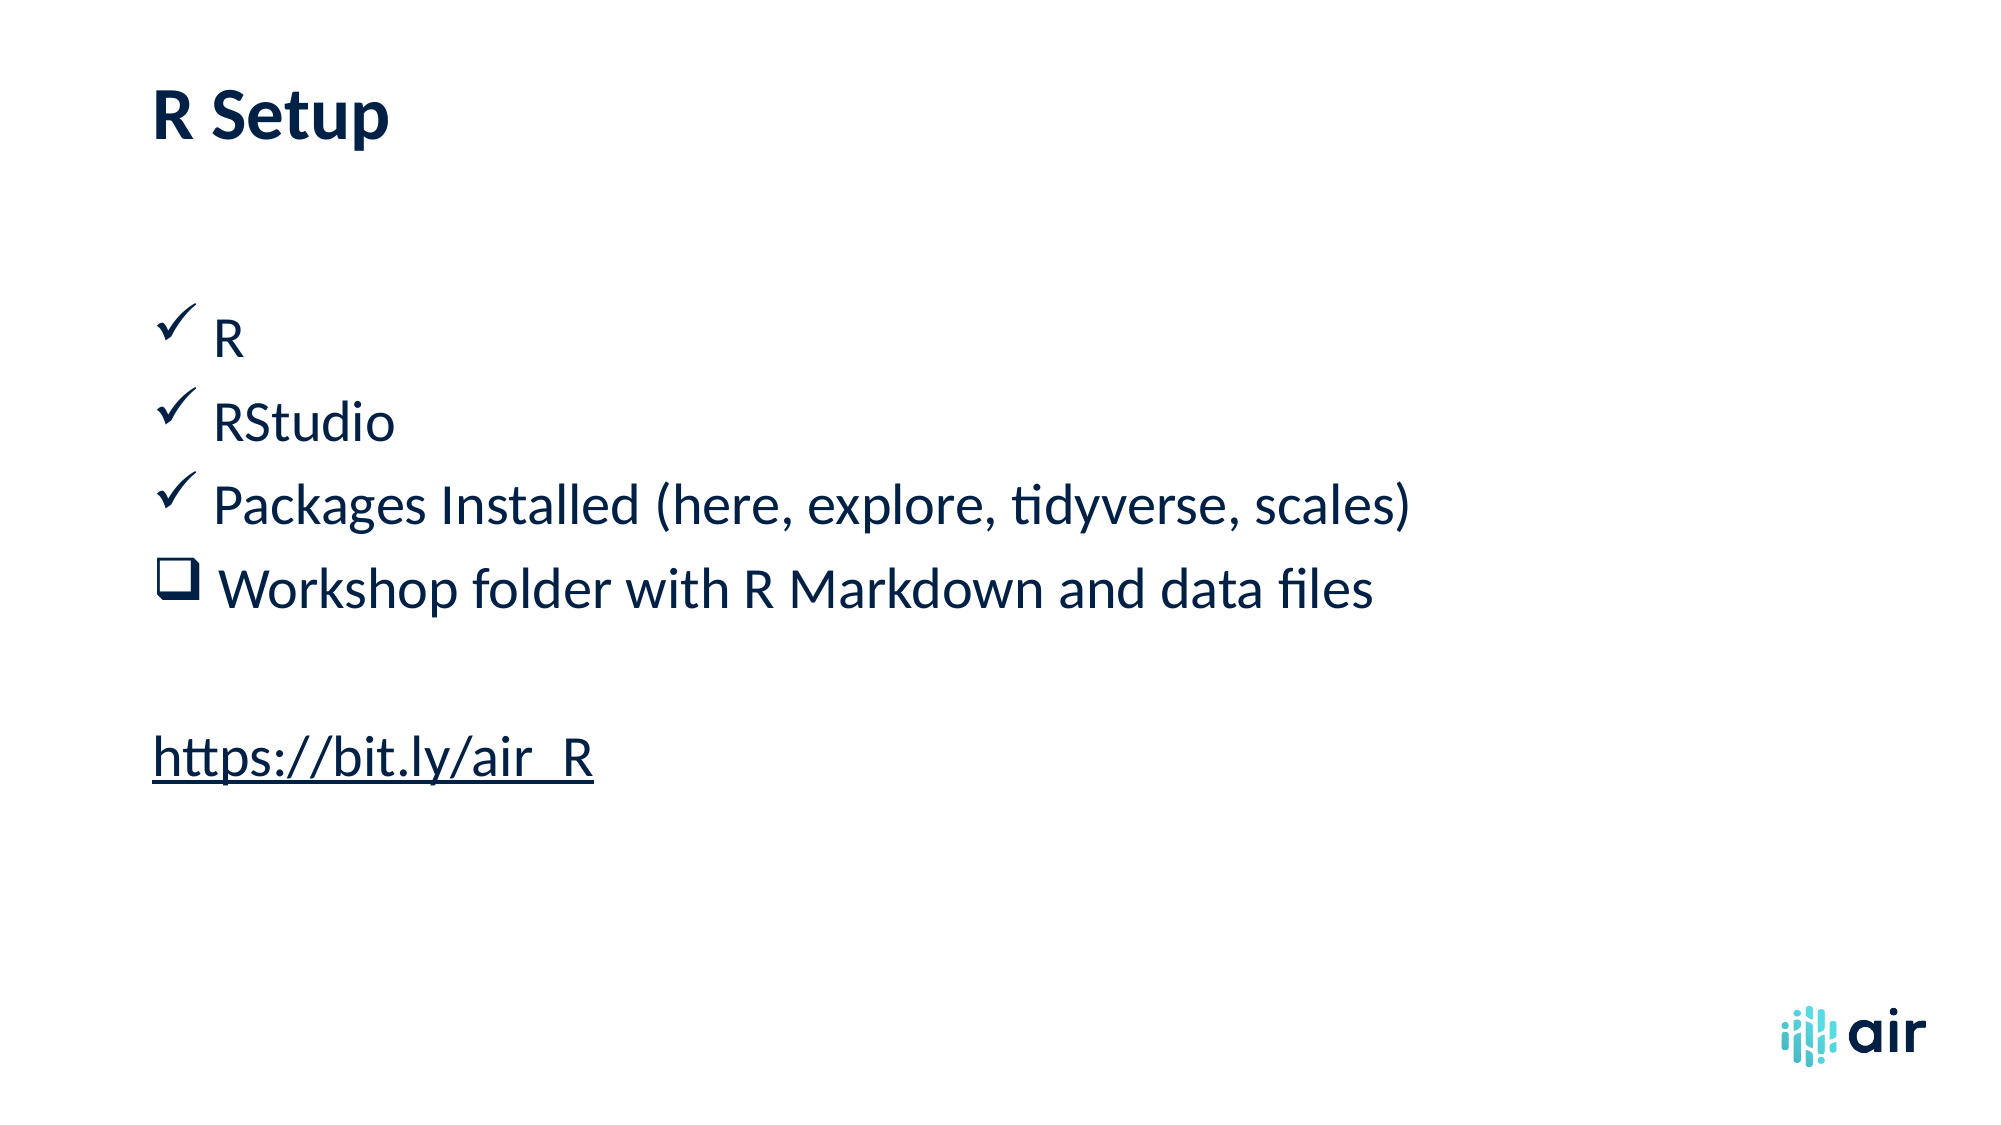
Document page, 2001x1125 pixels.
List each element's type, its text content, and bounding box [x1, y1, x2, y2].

list R RStudio Packages Installed (here, explore, tidyverse, scales) Workshop folder with R Markdown and data files https://bit.ly/air_R [137, 299, 1863, 1014]
title R Setup [137, 67, 1863, 242]
picture [1773, 1001, 1932, 1070]
